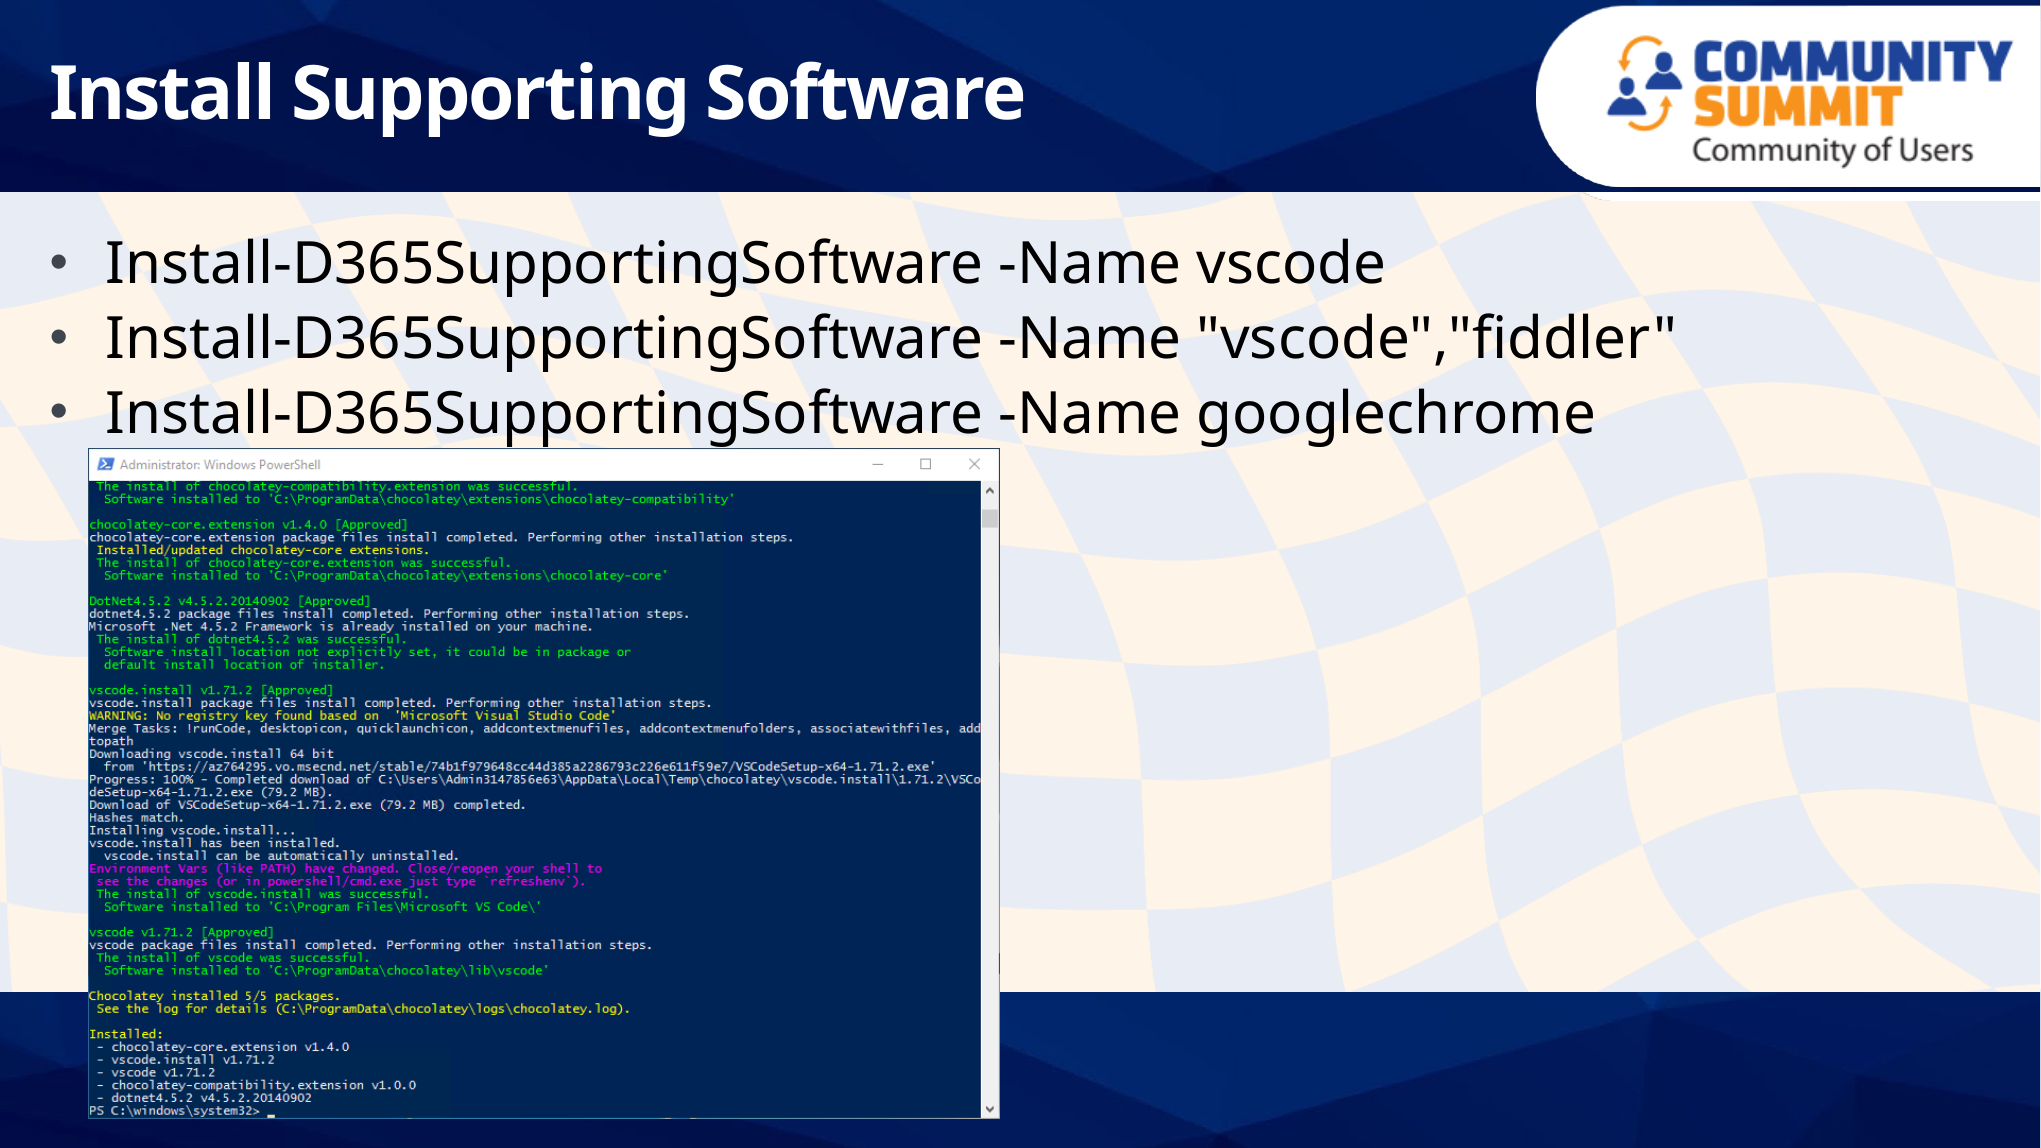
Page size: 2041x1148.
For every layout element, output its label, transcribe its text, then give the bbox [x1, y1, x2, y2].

list Install-D365SupportingSoftware -Name vscode Install-D365SupportingSoftware -Name "vscode","fiddler" Install-D365SupportingSoftware -Name googlechrome [25, 218, 2015, 1060]
title Install Supporting Software [25, 0, 1620, 191]
picture [0, 0, 2041, 1148]
picture [1620, 0, 2041, 5]
